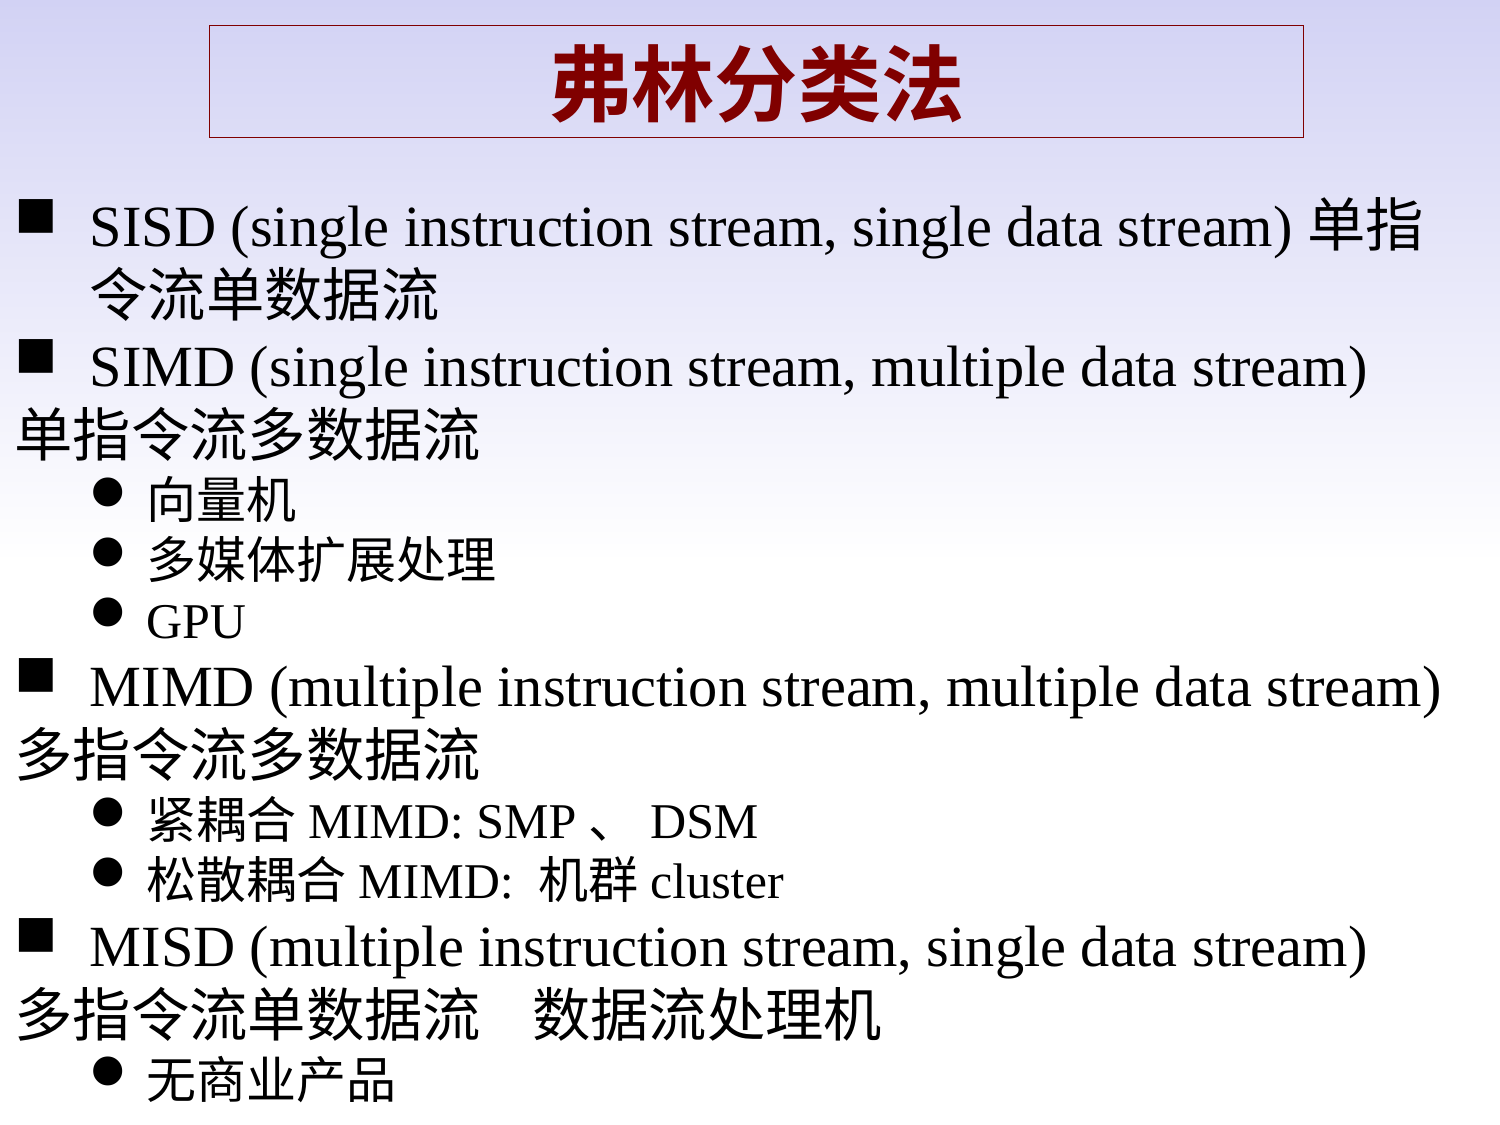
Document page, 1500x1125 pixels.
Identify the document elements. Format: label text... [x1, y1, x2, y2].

text_box 弗林分类法 [209, 25, 1304, 138]
text_box SISD (single instruction stream, single data stream)单指令流单数据流 SIMD (single instruction stream, multiple data stream) 单指令流多数据流 向量机 多媒体扩展处理 GPU MIMD (multiple instruction stream, multiple data stream) 多指令流多数据流 紧耦合MIMD: SMP、DSM 松散耦合MIMD: 机群cluster MISD (multiple instruction stream, single data stream) 多指令流单数据流 数据流处理机 无商业产品 [0, 180, 1497, 1116]
